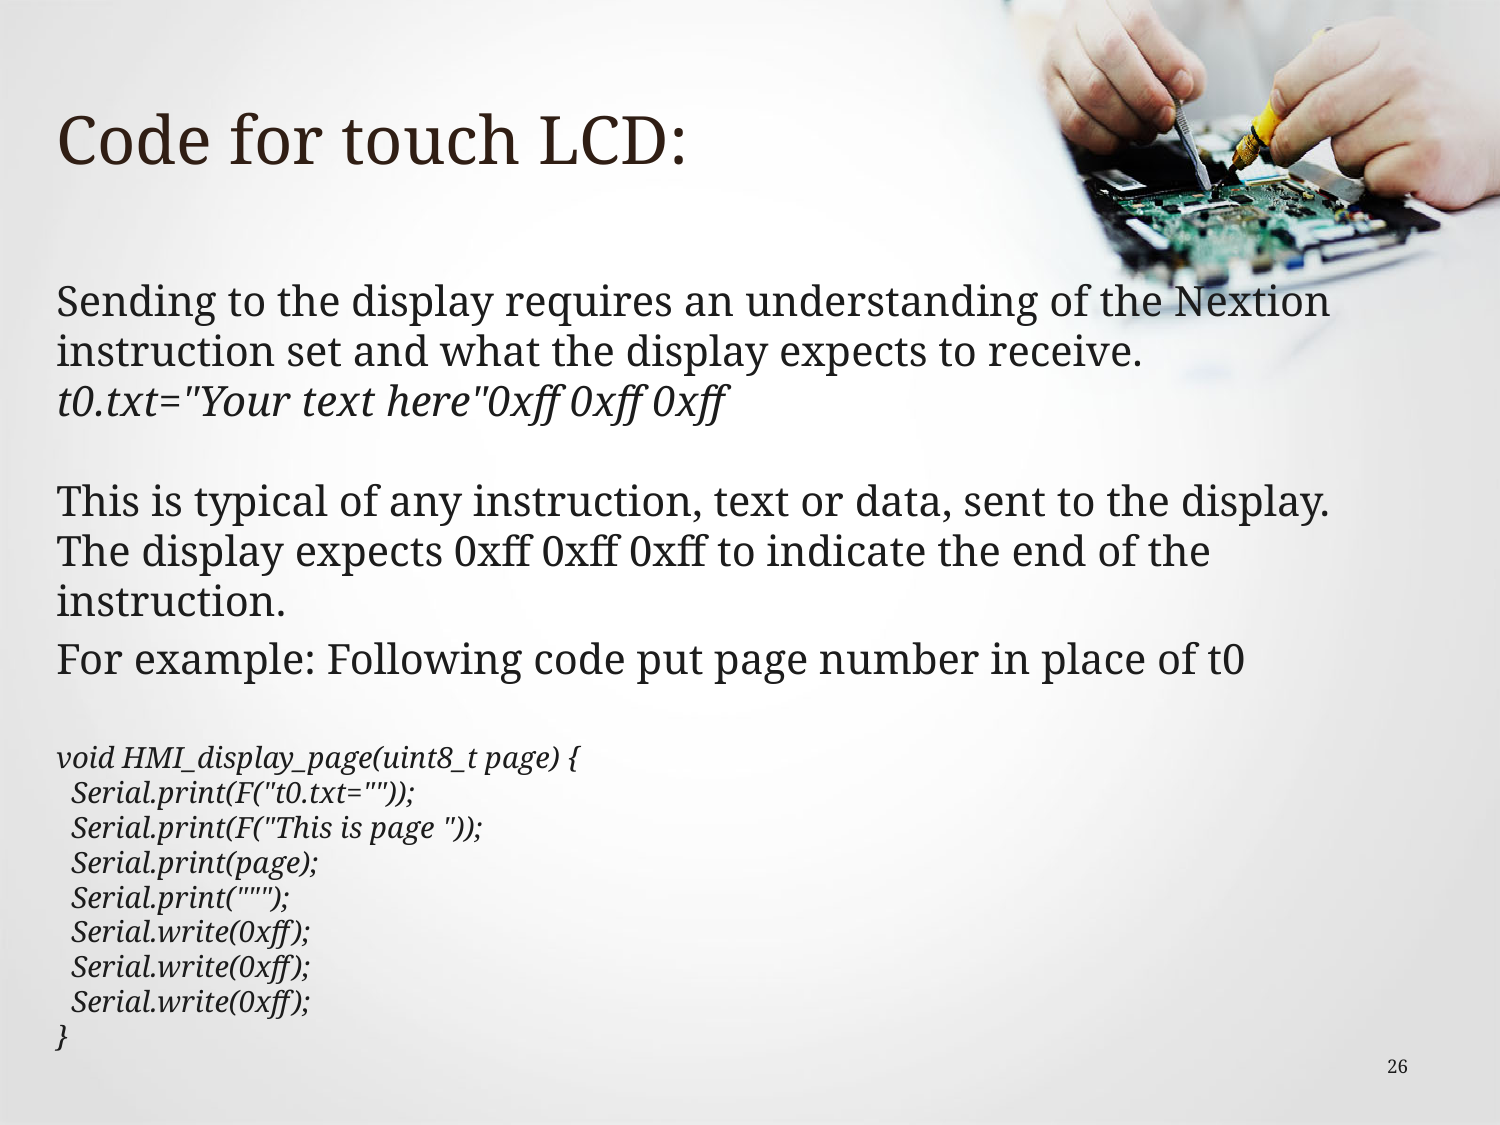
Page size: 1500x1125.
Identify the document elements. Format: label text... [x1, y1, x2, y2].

slide_number 26 [1074, 1046, 1424, 1103]
list Sending to the display requires an understanding of the Nextion instruction set and what the display expects to receive. t0.txt="Your text here"0xff 0xff 0xff This is typical of any instruction, text or data, sent to the display. The display expects 0xff 0xff 0xff to indicate the end of the instruction. For example: Following code put page number in place of t0 void HMI_display_page(uint8_t page) { Serial.print(F("t0.txt="")); Serial.print(F("This is page ")); Serial.print(page); Serial.print("""); Serial.write(0xff); Serial.write(0xff); Serial.write(0xff); } [41, 267, 1388, 1047]
picture [0, 0, 1500, 1125]
title Code for touch LCD: [41, 42, 1424, 233]
